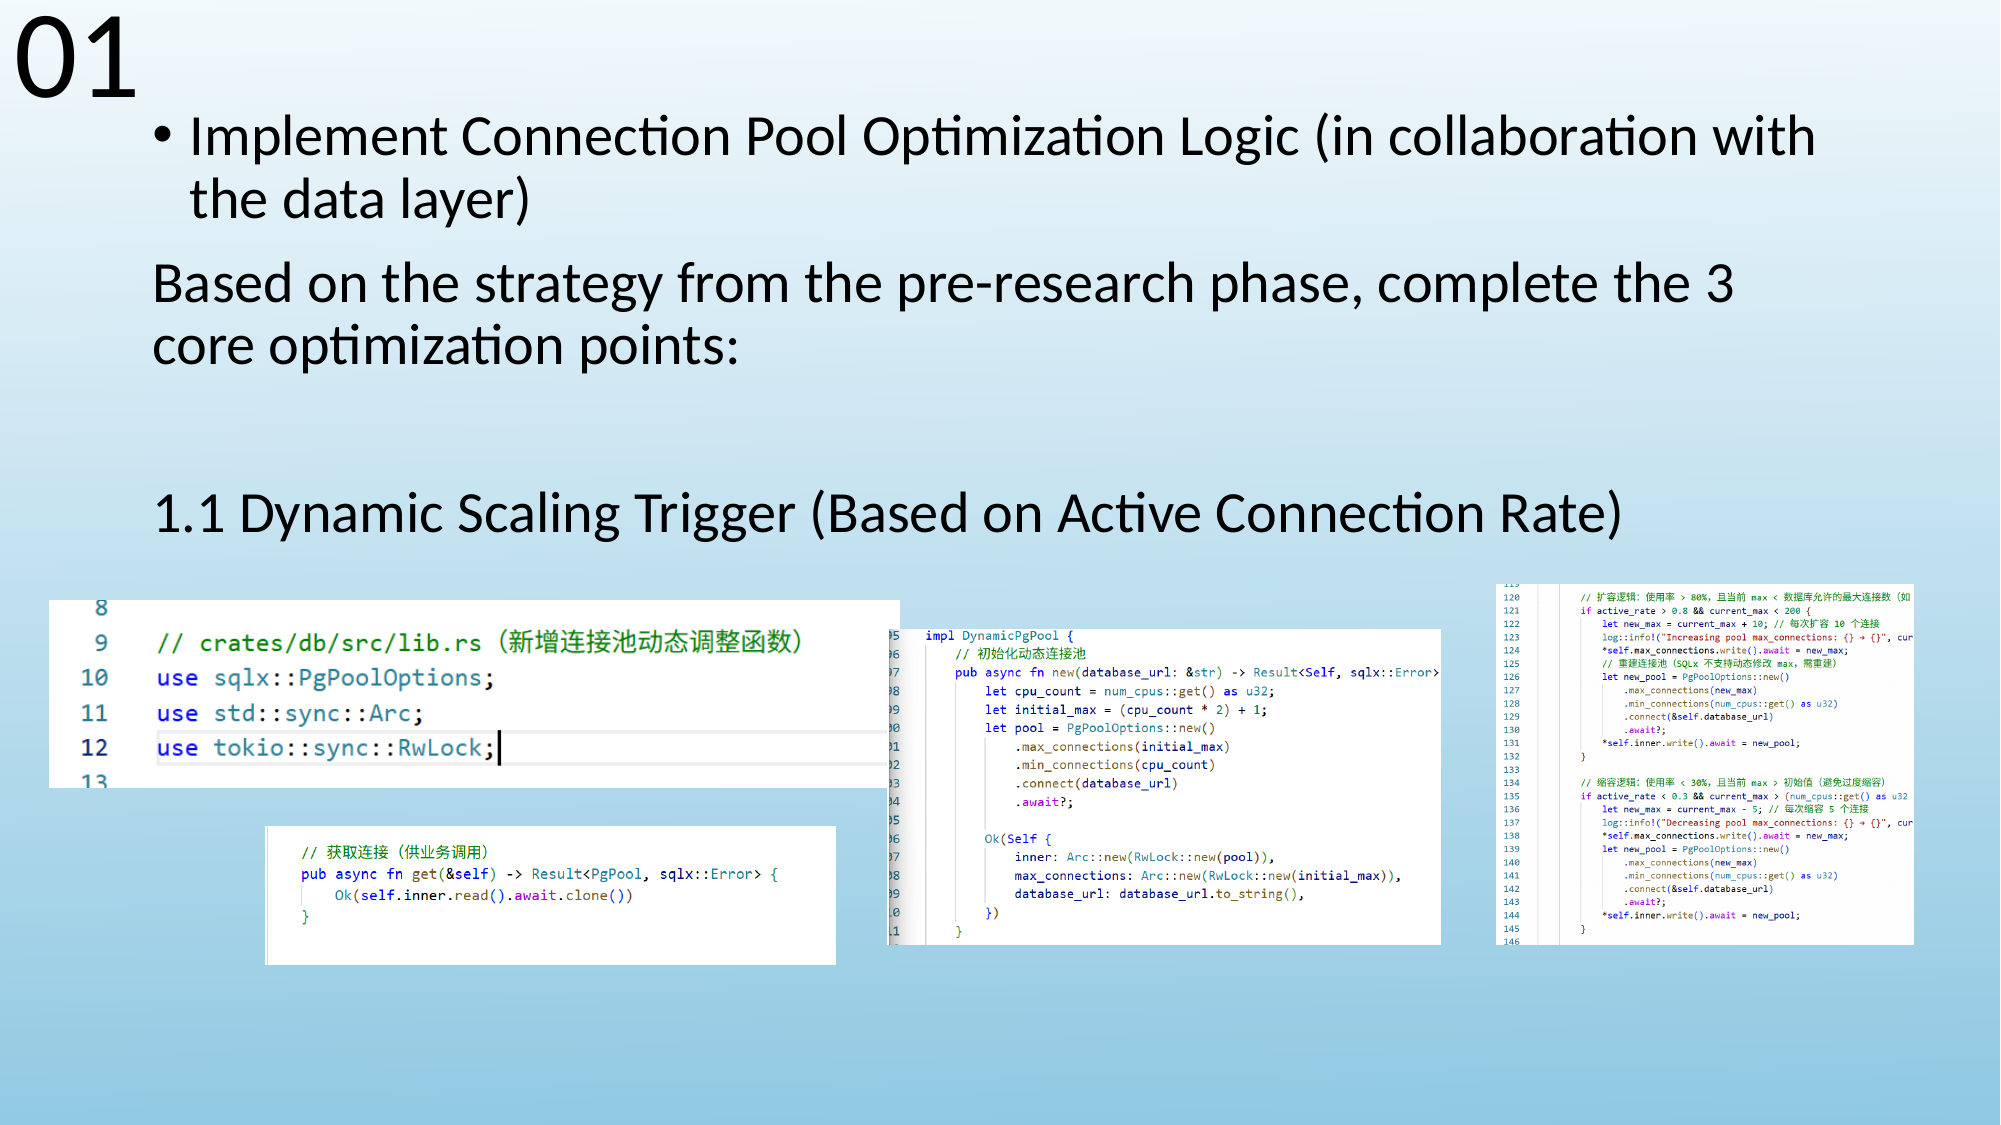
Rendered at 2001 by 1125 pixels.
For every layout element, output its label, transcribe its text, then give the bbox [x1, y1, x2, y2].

picture [49, 600, 1441, 945]
text_box 01 [0, 0, 172, 130]
picture [927, 97, 1073, 623]
list Implement Connection Pool Optimization Logic (in collaboration with the data layer) Based on the strategy from the pre-research phase, complete the 3 core optimization points: 1.1 Dynamic Scaling Trigger (Based on Active Connection Rate) [137, 97, 1863, 812]
picture [1496, 584, 1914, 945]
picture [265, 826, 836, 965]
